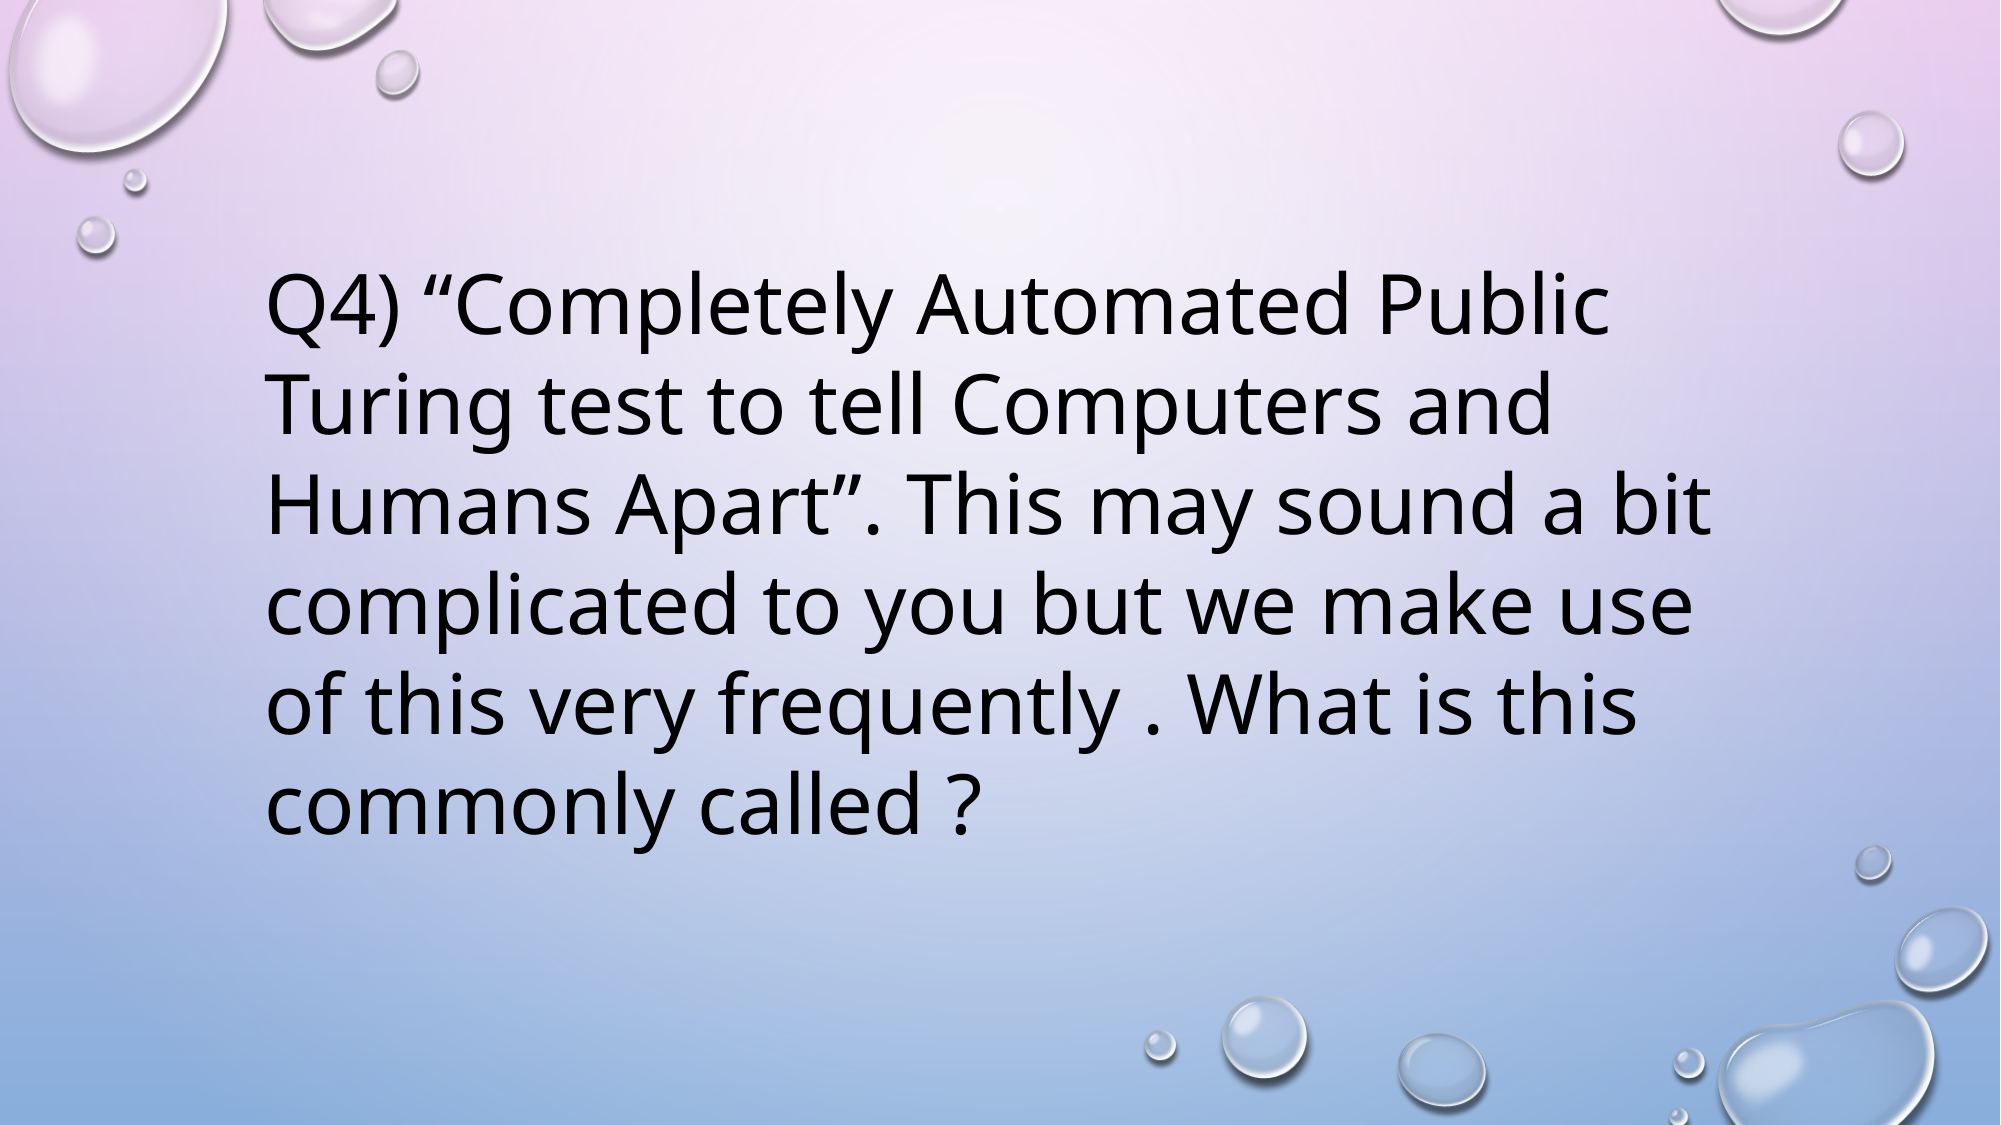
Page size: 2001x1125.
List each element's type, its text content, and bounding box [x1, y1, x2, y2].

picture [0, 0, 2000, 1125]
text_box Q4) “Completely Automated Public Turing test to tell Computers and Humans Apart”. This may sound a bit complicated to you but we make use of this very frequently . What is this commonly called ? [249, 243, 1809, 859]
